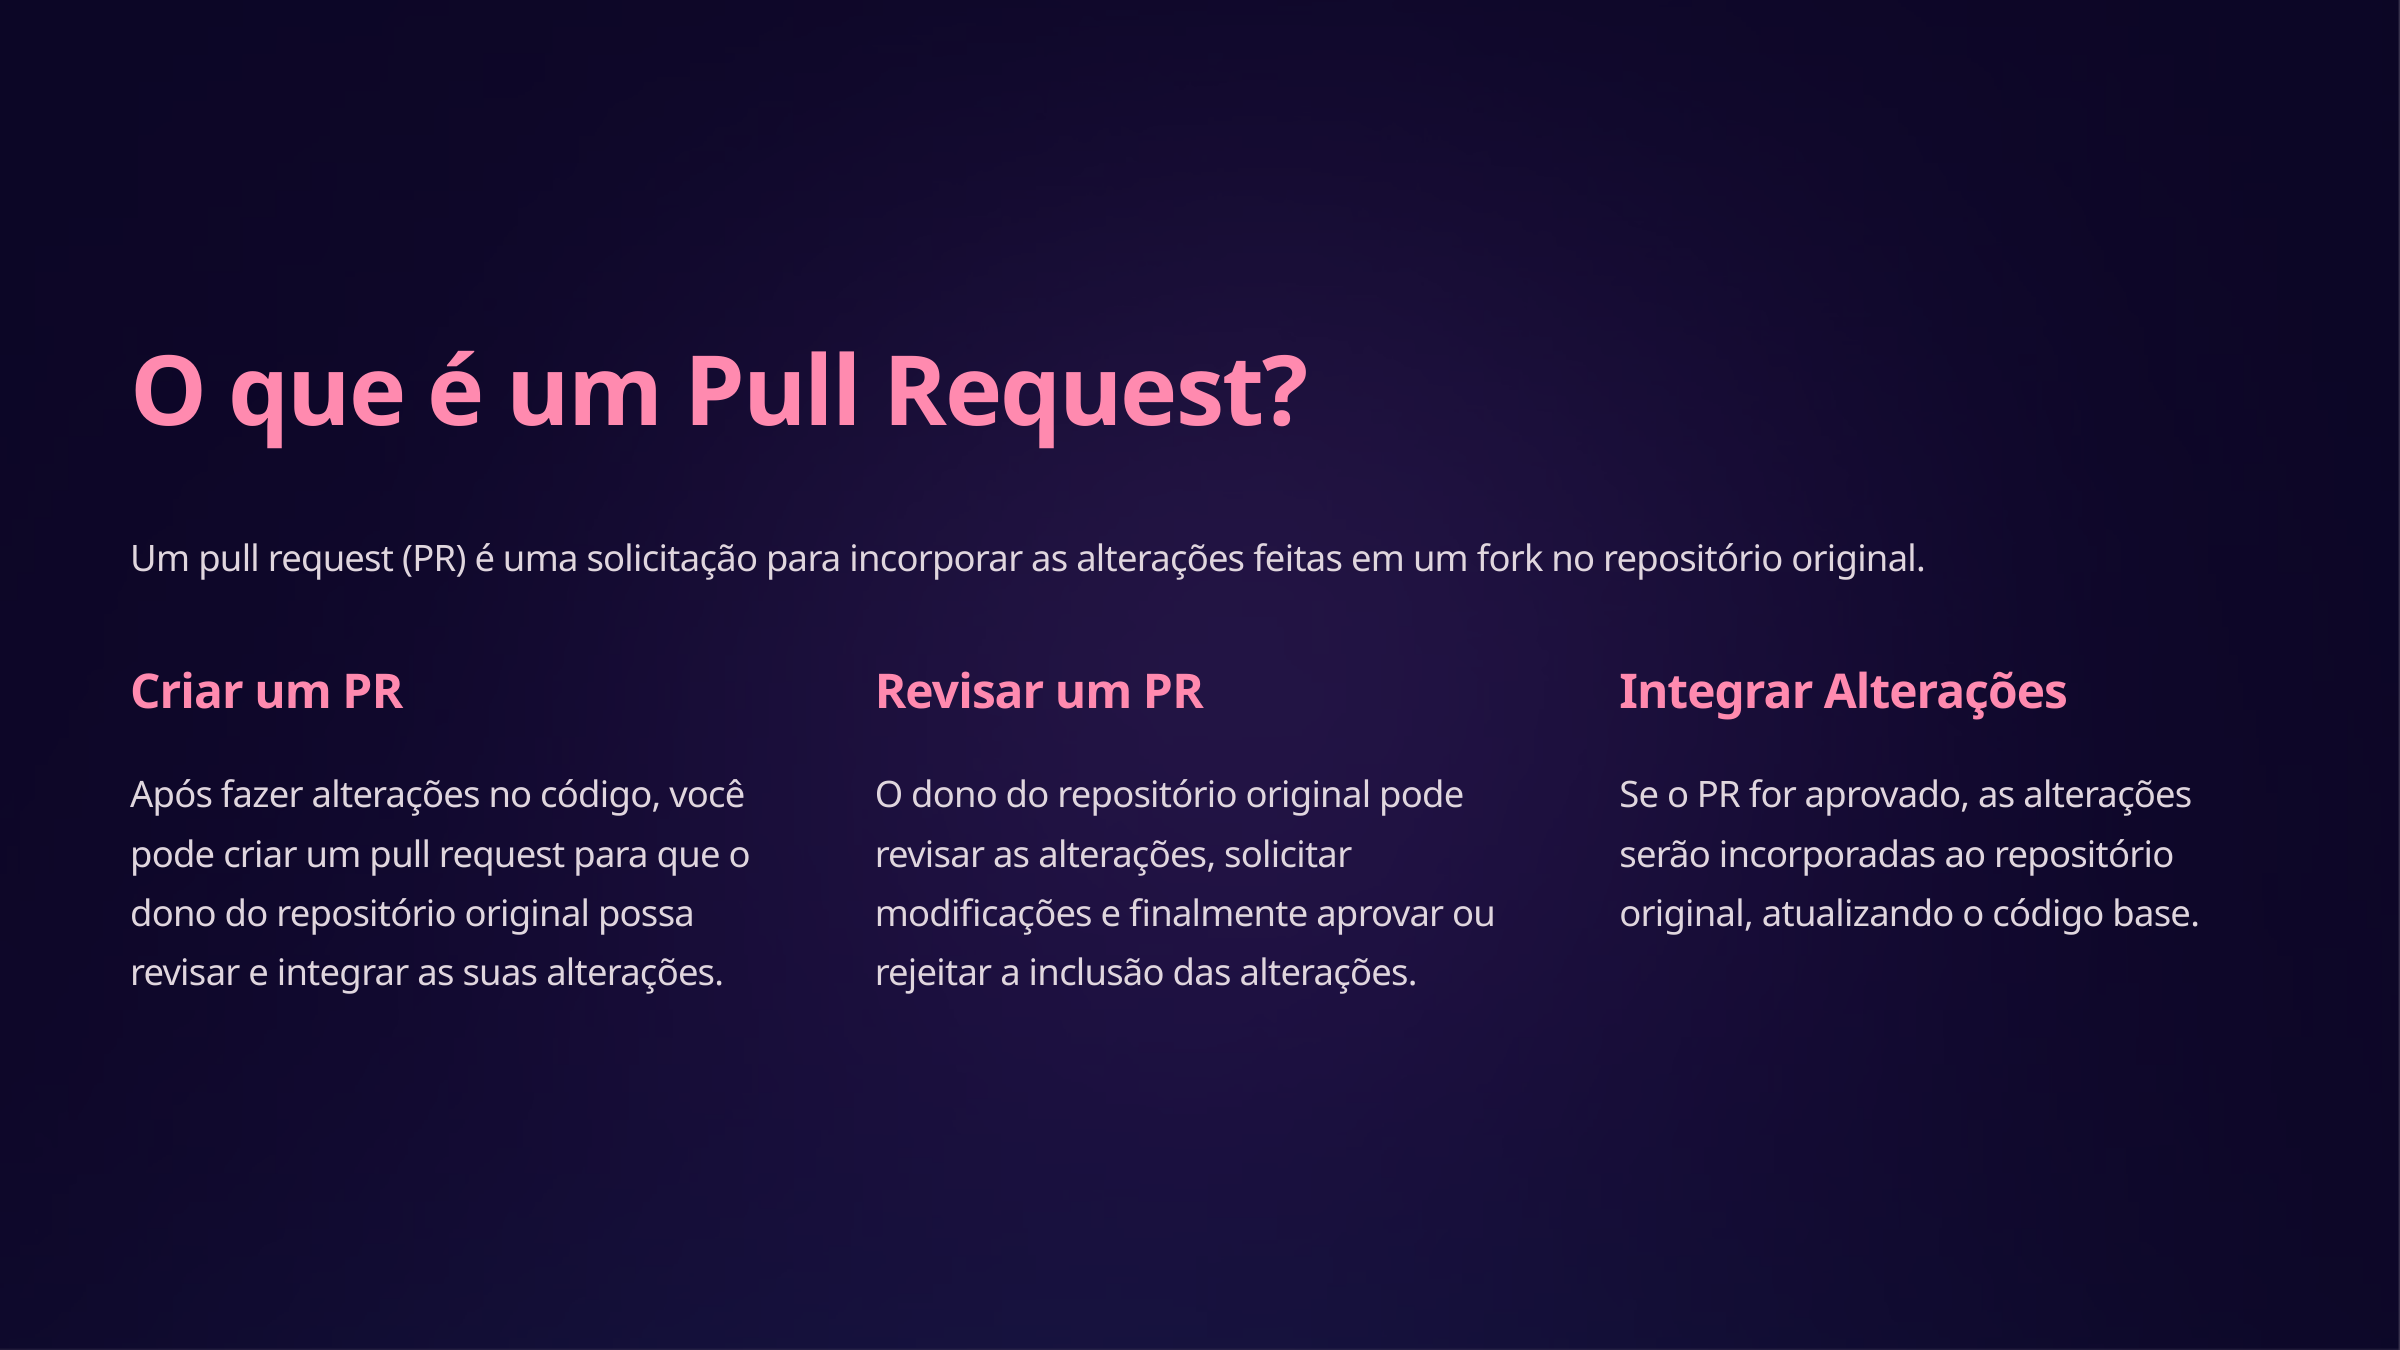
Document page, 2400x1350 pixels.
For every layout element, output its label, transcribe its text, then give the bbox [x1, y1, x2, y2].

text_box Revisar um PR [874, 657, 1364, 719]
text_box Um pull request (PR) é uma solicitação para incorporar as alterações feitas em um fork no repositório original. [130, 518, 2270, 579]
text_box O dono do repositório original pode revisar as alterações, solicitar modificações e finalmente aprovar ou rejeitar a inclusão das alterações. [874, 755, 1528, 994]
text_box Criar um PR [130, 657, 619, 719]
text_box Integrar Alterações [1619, 657, 2108, 719]
text_box O que é um Pull Request? [130, 322, 1210, 445]
text_box Se o PR for aprovado, as alterações serão incorporadas ao repositório original, atualizando o código base. [1619, 755, 2272, 935]
text_box Após fazer alterações no código, você pode criar um pull request para que o dono do repositório original possa revisar e integrar as suas alterações. [130, 755, 783, 994]
